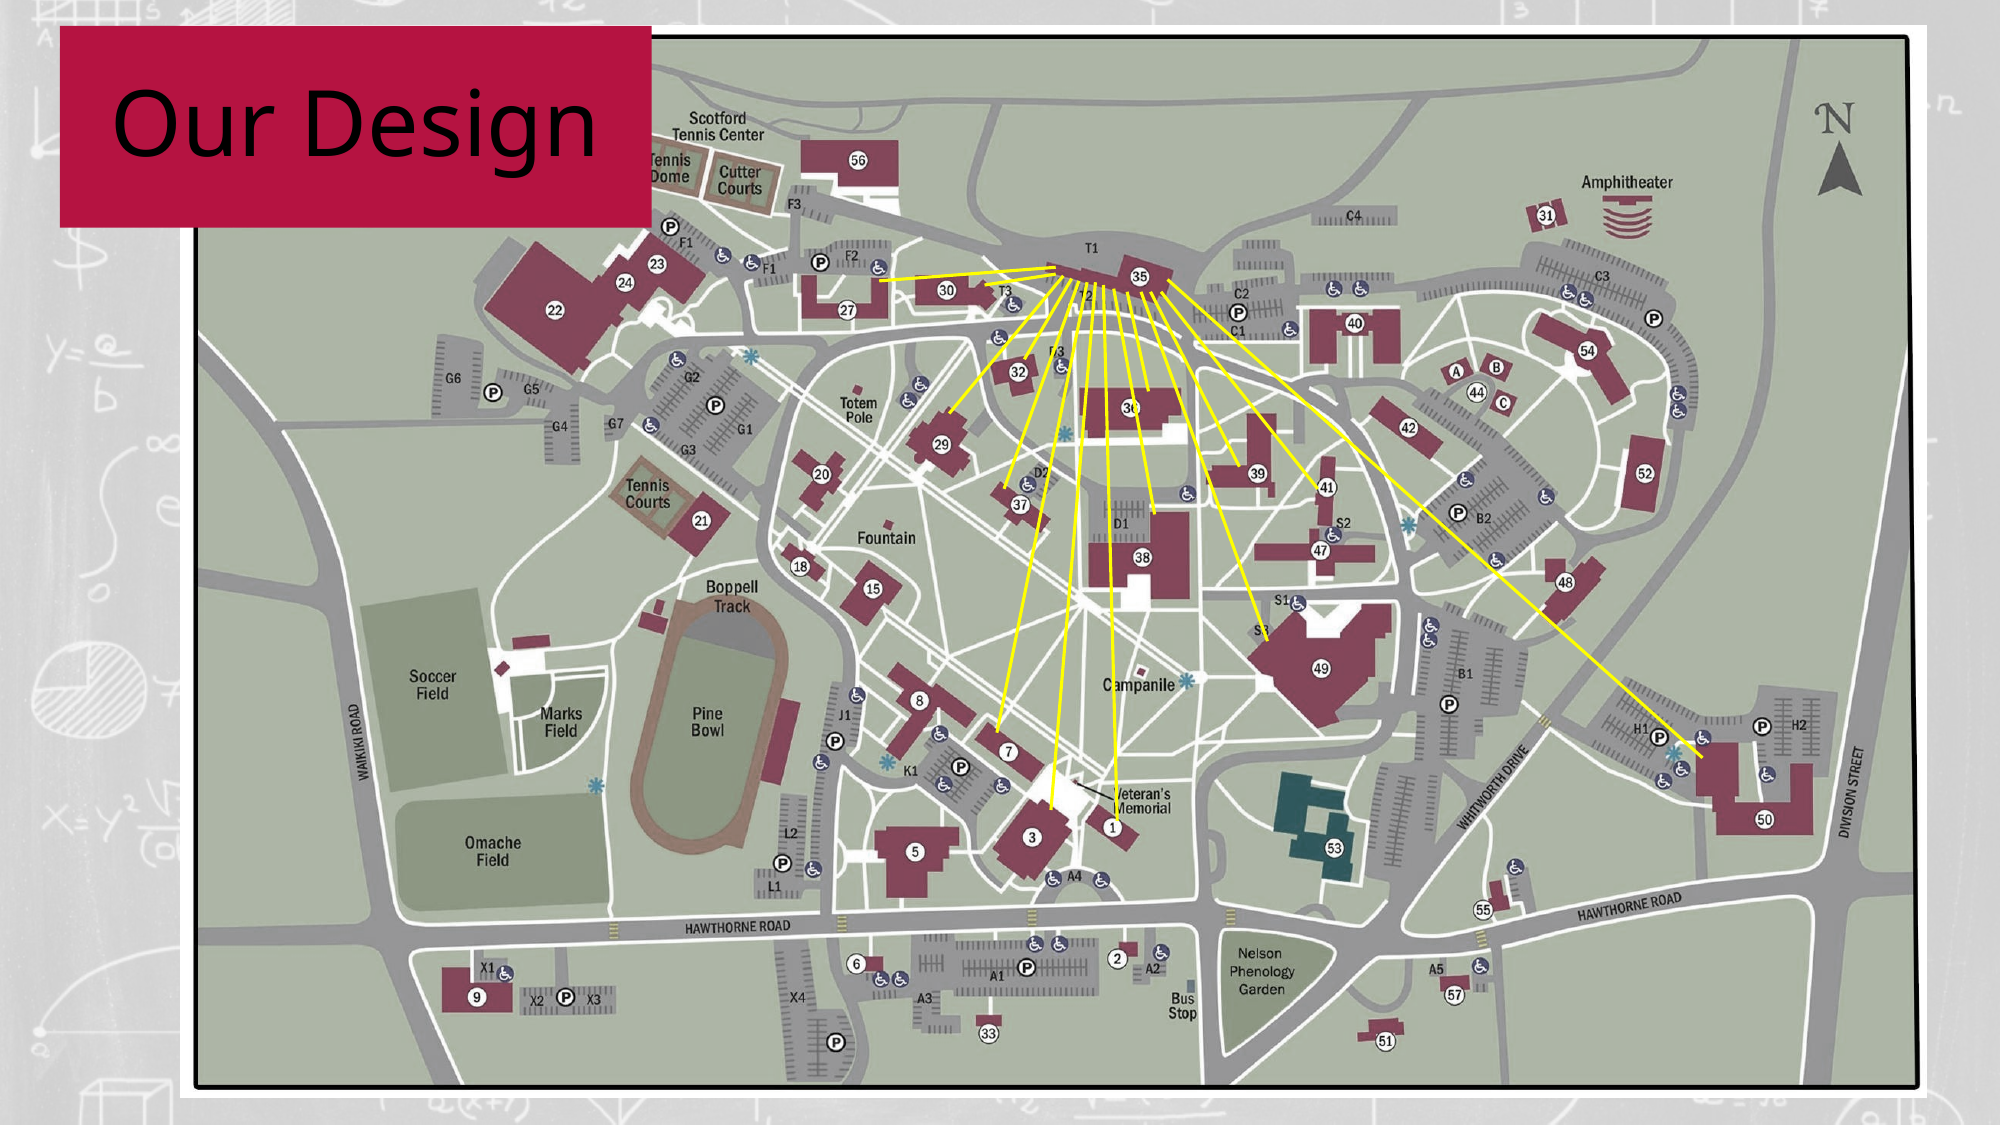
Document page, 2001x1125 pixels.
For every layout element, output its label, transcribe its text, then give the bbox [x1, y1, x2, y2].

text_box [1118, 288, 1155, 515]
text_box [1103, 284, 1118, 821]
title Our Design [59, 25, 179, 228]
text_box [1141, 291, 1167, 642]
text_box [996, 282, 1088, 733]
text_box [879, 267, 1056, 281]
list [179, 25, 1927, 1098]
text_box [1167, 279, 1703, 758]
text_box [1050, 282, 1096, 810]
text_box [949, 275, 1064, 414]
